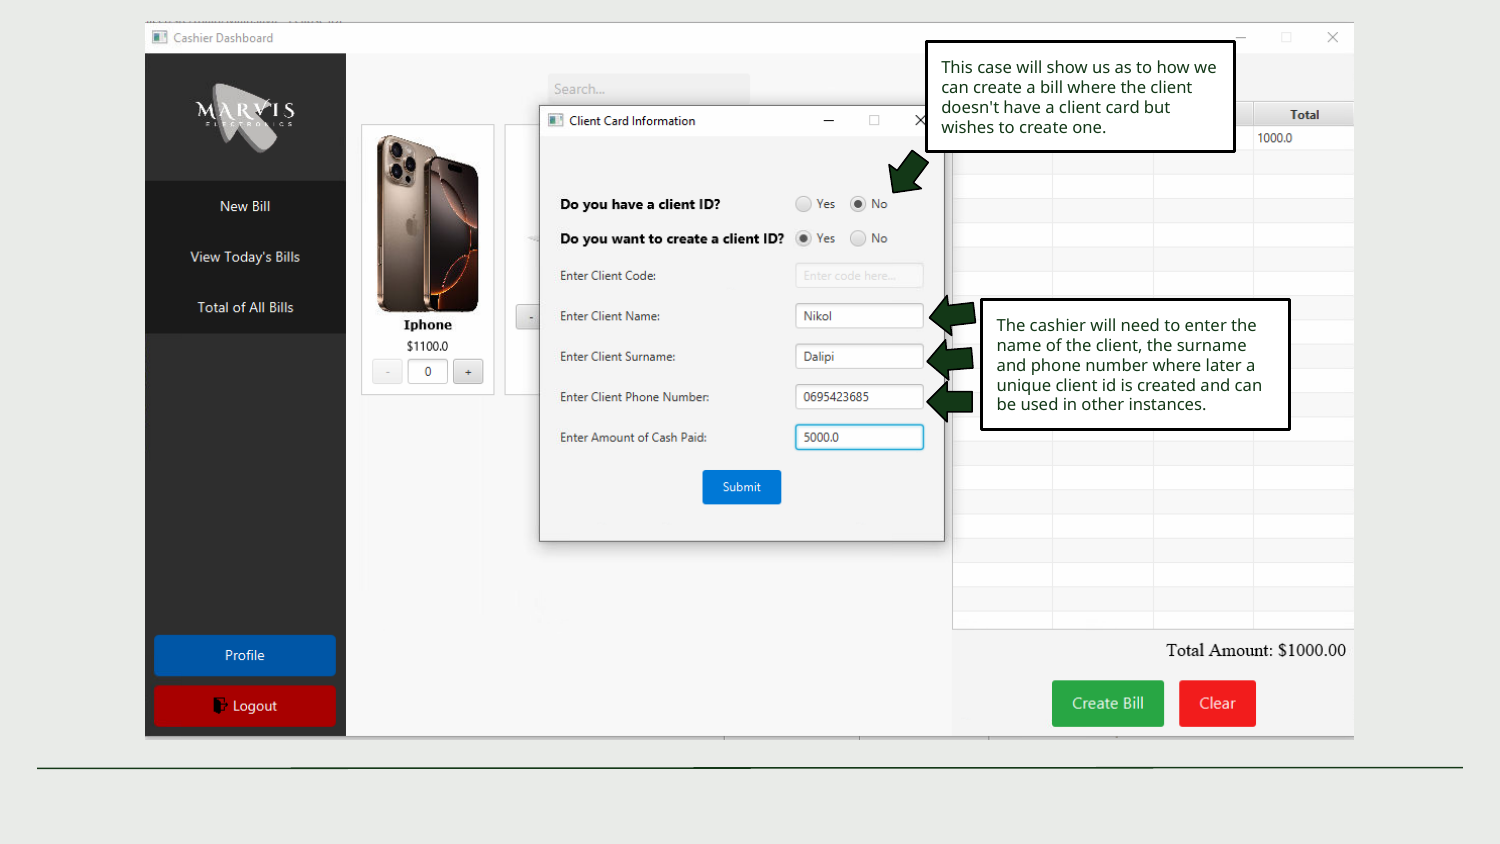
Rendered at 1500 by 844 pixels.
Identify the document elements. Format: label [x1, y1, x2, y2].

picture [145, 21, 1355, 740]
